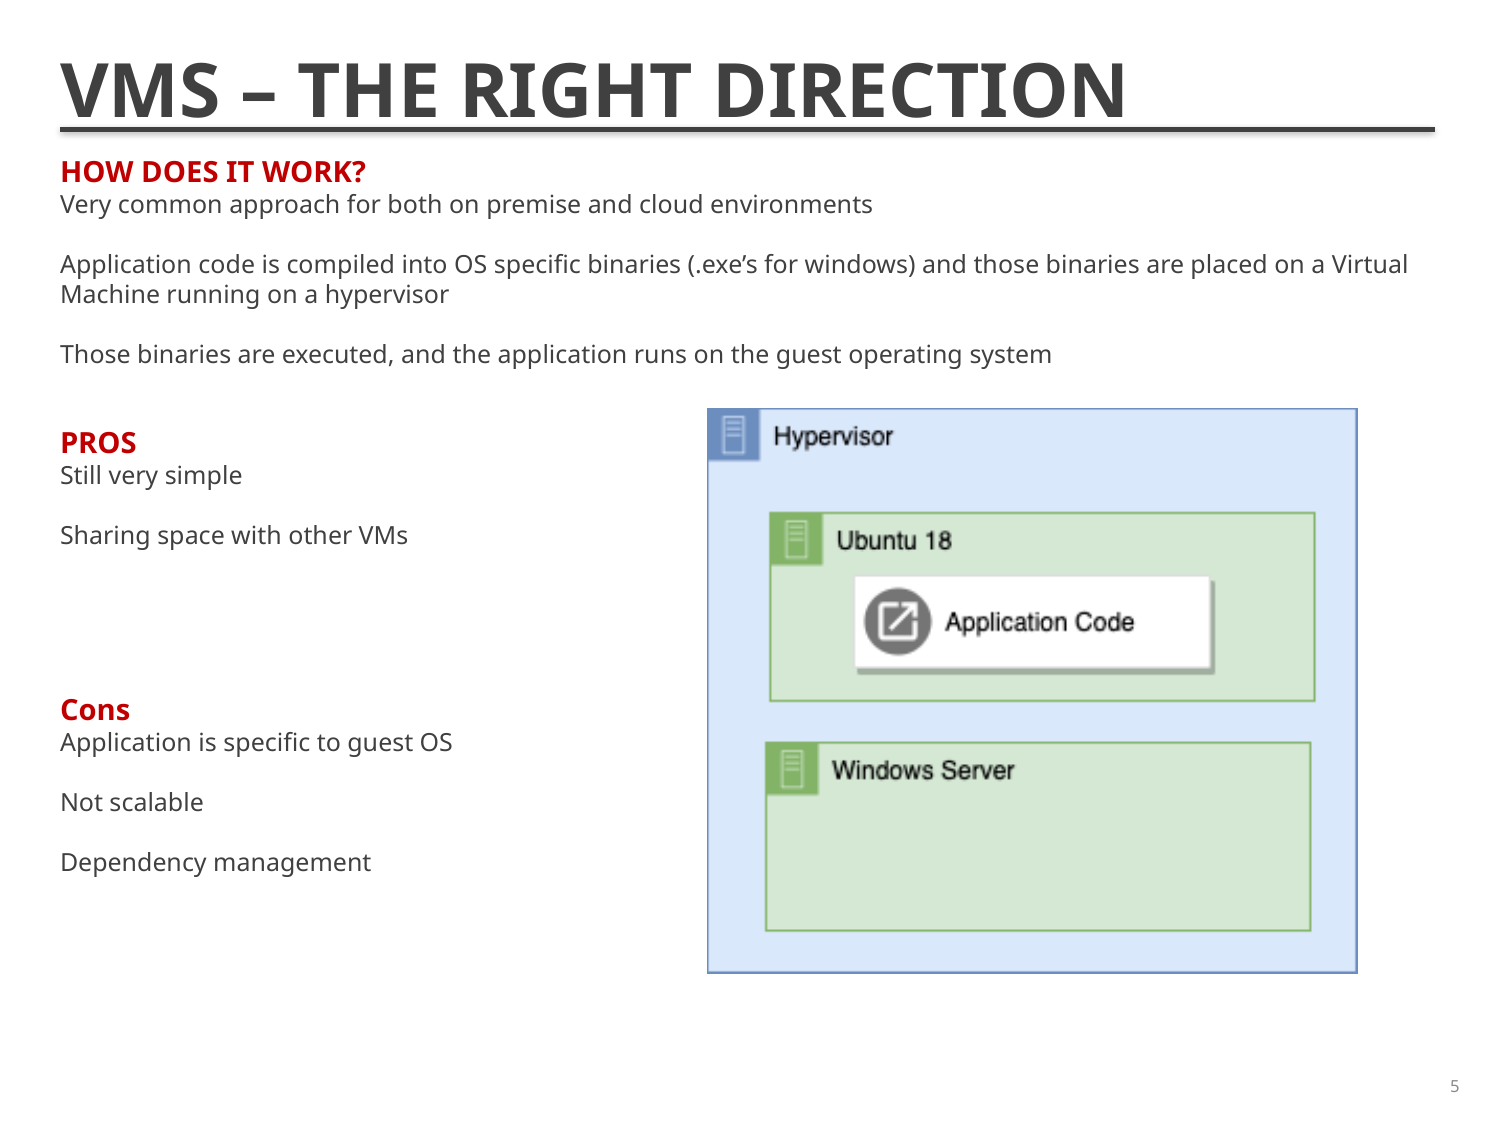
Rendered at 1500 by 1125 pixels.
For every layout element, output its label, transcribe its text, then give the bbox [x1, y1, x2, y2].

text_box 5 [1409, 1049, 1500, 1125]
picture [707, 408, 1358, 975]
text_box VMS – THE RIGHT DIRECTION [59, 44, 1376, 126]
text_box PROS Still very simple Sharing space with other VMs [60, 424, 692, 610]
text_box HOW DOES IT WORK? Very common approach for both on premise and cloud environments Application code is compiled into OS specific binaries (.exe’s for windows) and those binaries are placed on a Virtual Machine running on a hypervisor Those binaries are executed, and the application runs on the guest operating system [59, 153, 1435, 369]
text_box Cons Application is specific to guest OS Not scalable Dependency management [60, 691, 692, 876]
